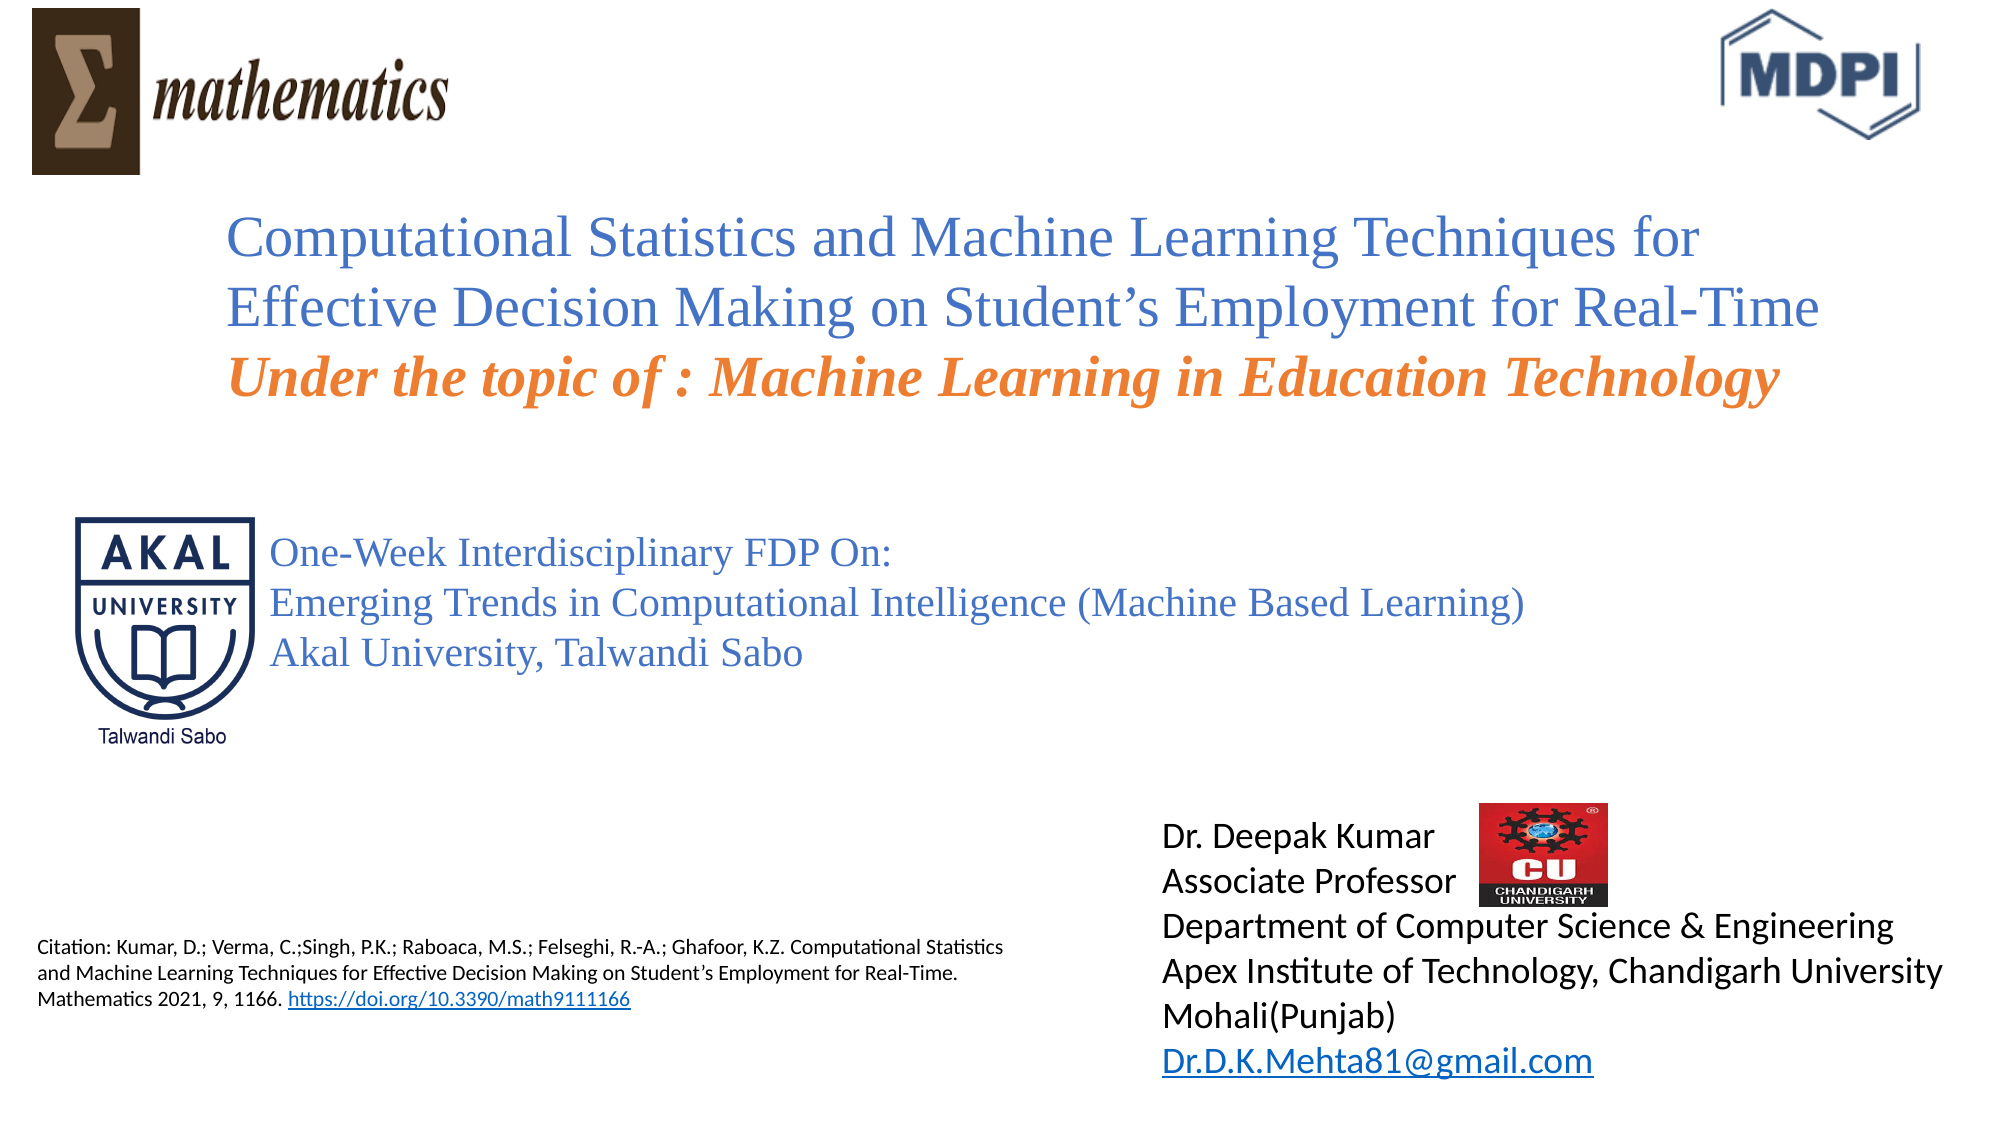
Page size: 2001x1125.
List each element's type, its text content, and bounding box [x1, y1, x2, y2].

text_box Citation: Kumar, D.; Verma, C.;Singh, P.K.; Raboaca, M.S.; Felseghi, R.-A.; Ghafoor, K.Z. Computational Statistics and Machine Learning Techniques for Effective Decision Making on Student’s Employment for Real-Time. Mathematics 2021, 9, 1166. https://doi.org/10.3390/math9111166 [22, 924, 1037, 1019]
picture [1479, 803, 1608, 907]
picture [1720, 8, 1921, 140]
text_box Dr. Deepak Kumar Associate Professor Department of Computer Science & Engineering Apex Institute of Technology, Chandigarh University Mohali(Punjab) Dr.D.K.Mehta81@gmail.com [1147, 803, 2000, 1125]
text_box One-Week Interdisciplinary FDP On: Emerging Trends in Computational Intelligence (Machine Based Learning) Akal University, Talwandi Sabo [255, 517, 1646, 683]
picture [32, 8, 533, 175]
text_box Computational Statistics and Machine Learning Techniques for Effective Decision Making on Student’s Employment for Real-Time Under the topic of : Machine Learning in Education Technology [211, 191, 1866, 416]
picture [75, 517, 255, 747]
